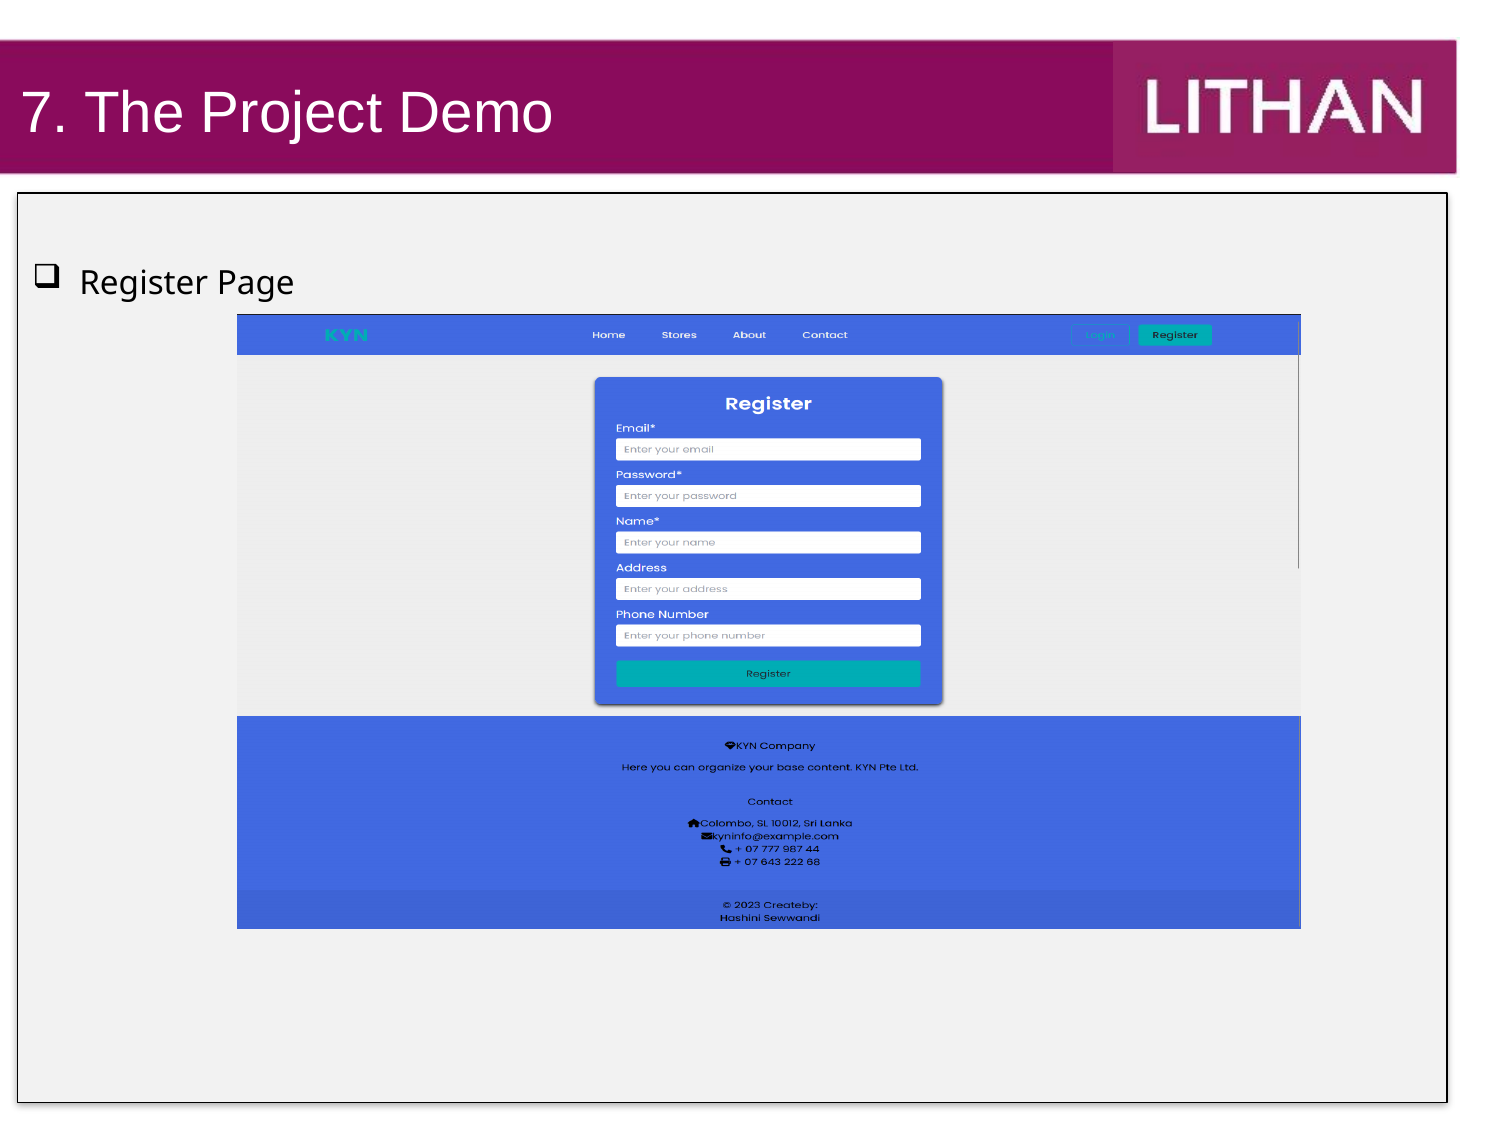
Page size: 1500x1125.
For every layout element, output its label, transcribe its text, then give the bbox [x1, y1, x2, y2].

text_box 7. The Project Demo [5, 66, 1104, 152]
text_box [29, 255, 703, 870]
text_box Register Page [17, 192, 1448, 1103]
picture [0, 37, 1460, 178]
picture [237, 314, 1301, 929]
